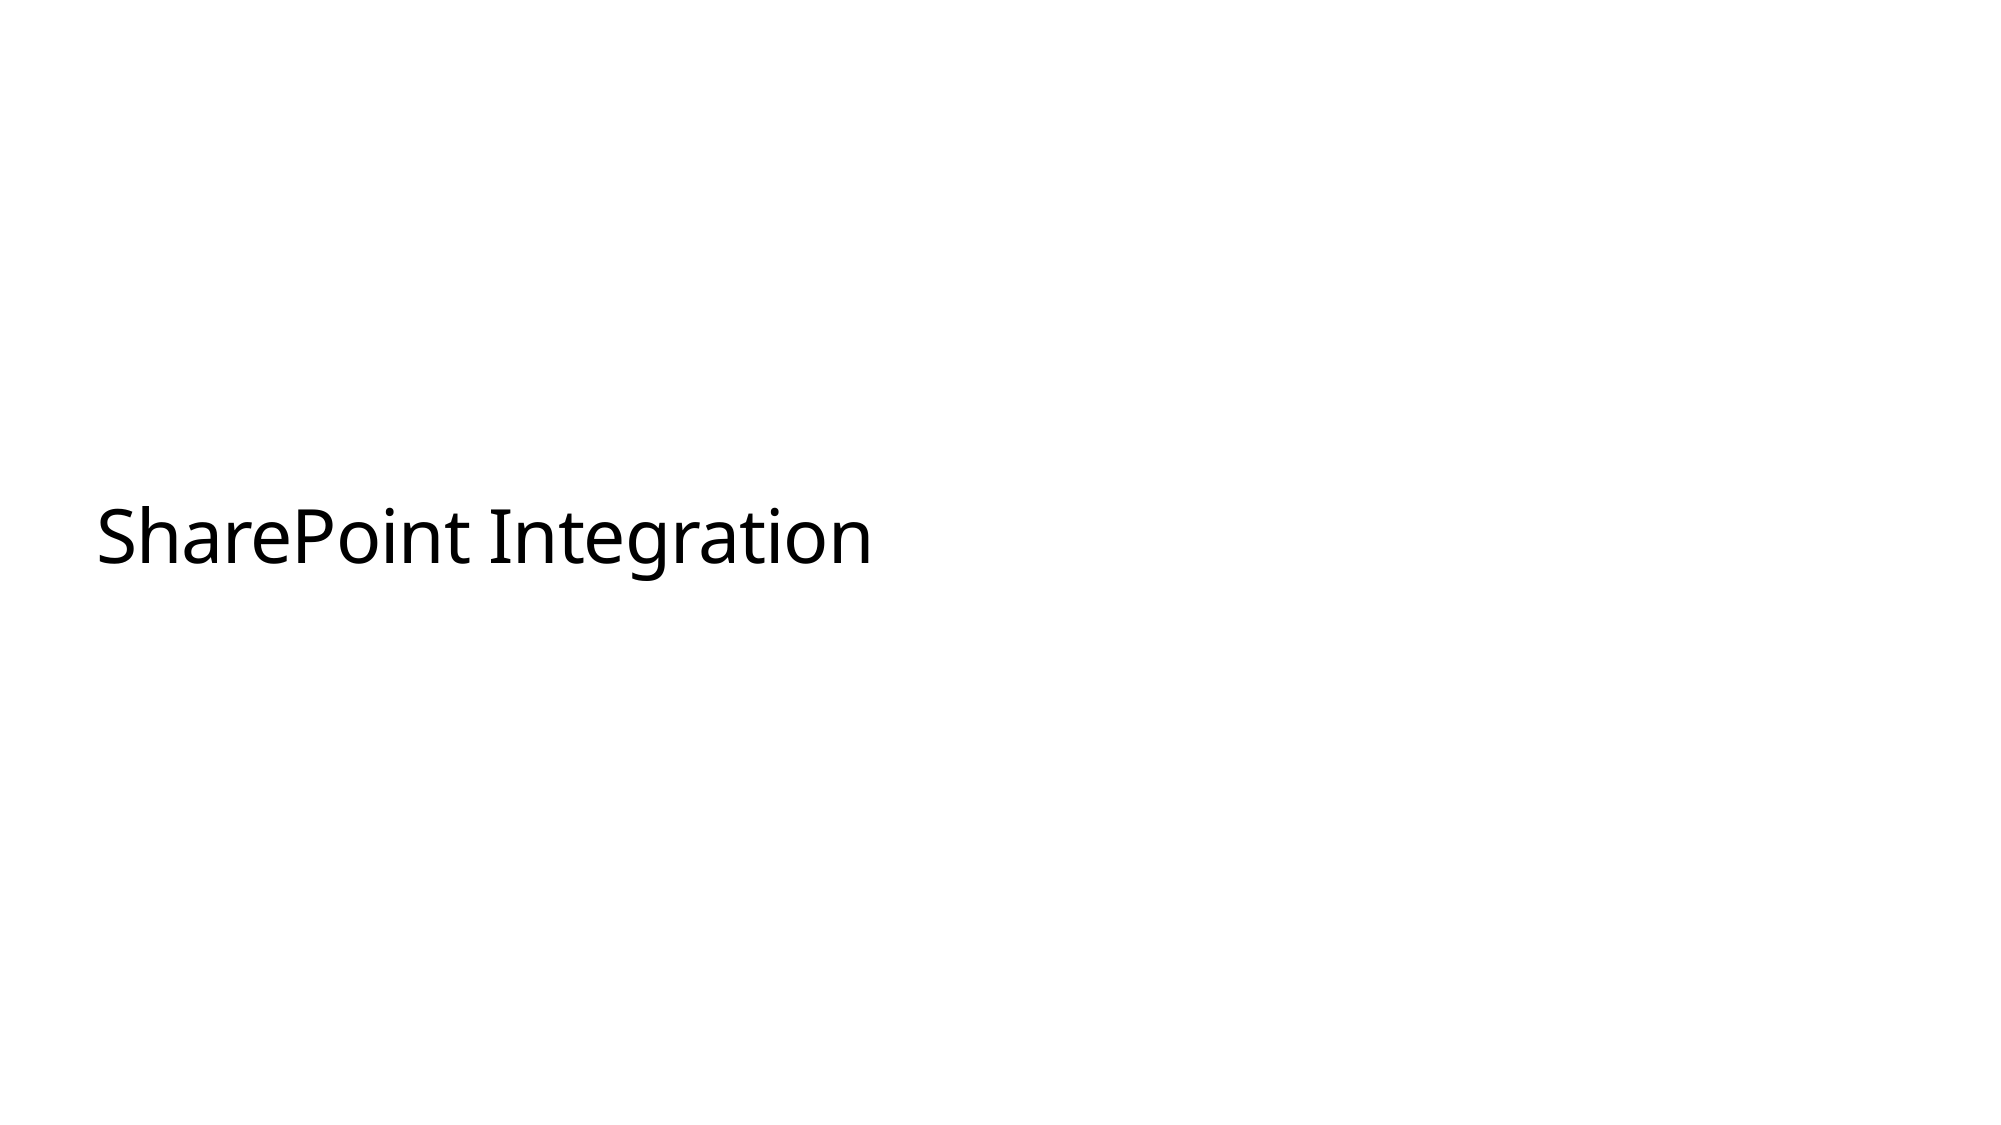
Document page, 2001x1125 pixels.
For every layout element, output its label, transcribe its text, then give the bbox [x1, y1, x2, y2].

title SharePoint Integration [96, 498, 1111, 580]
